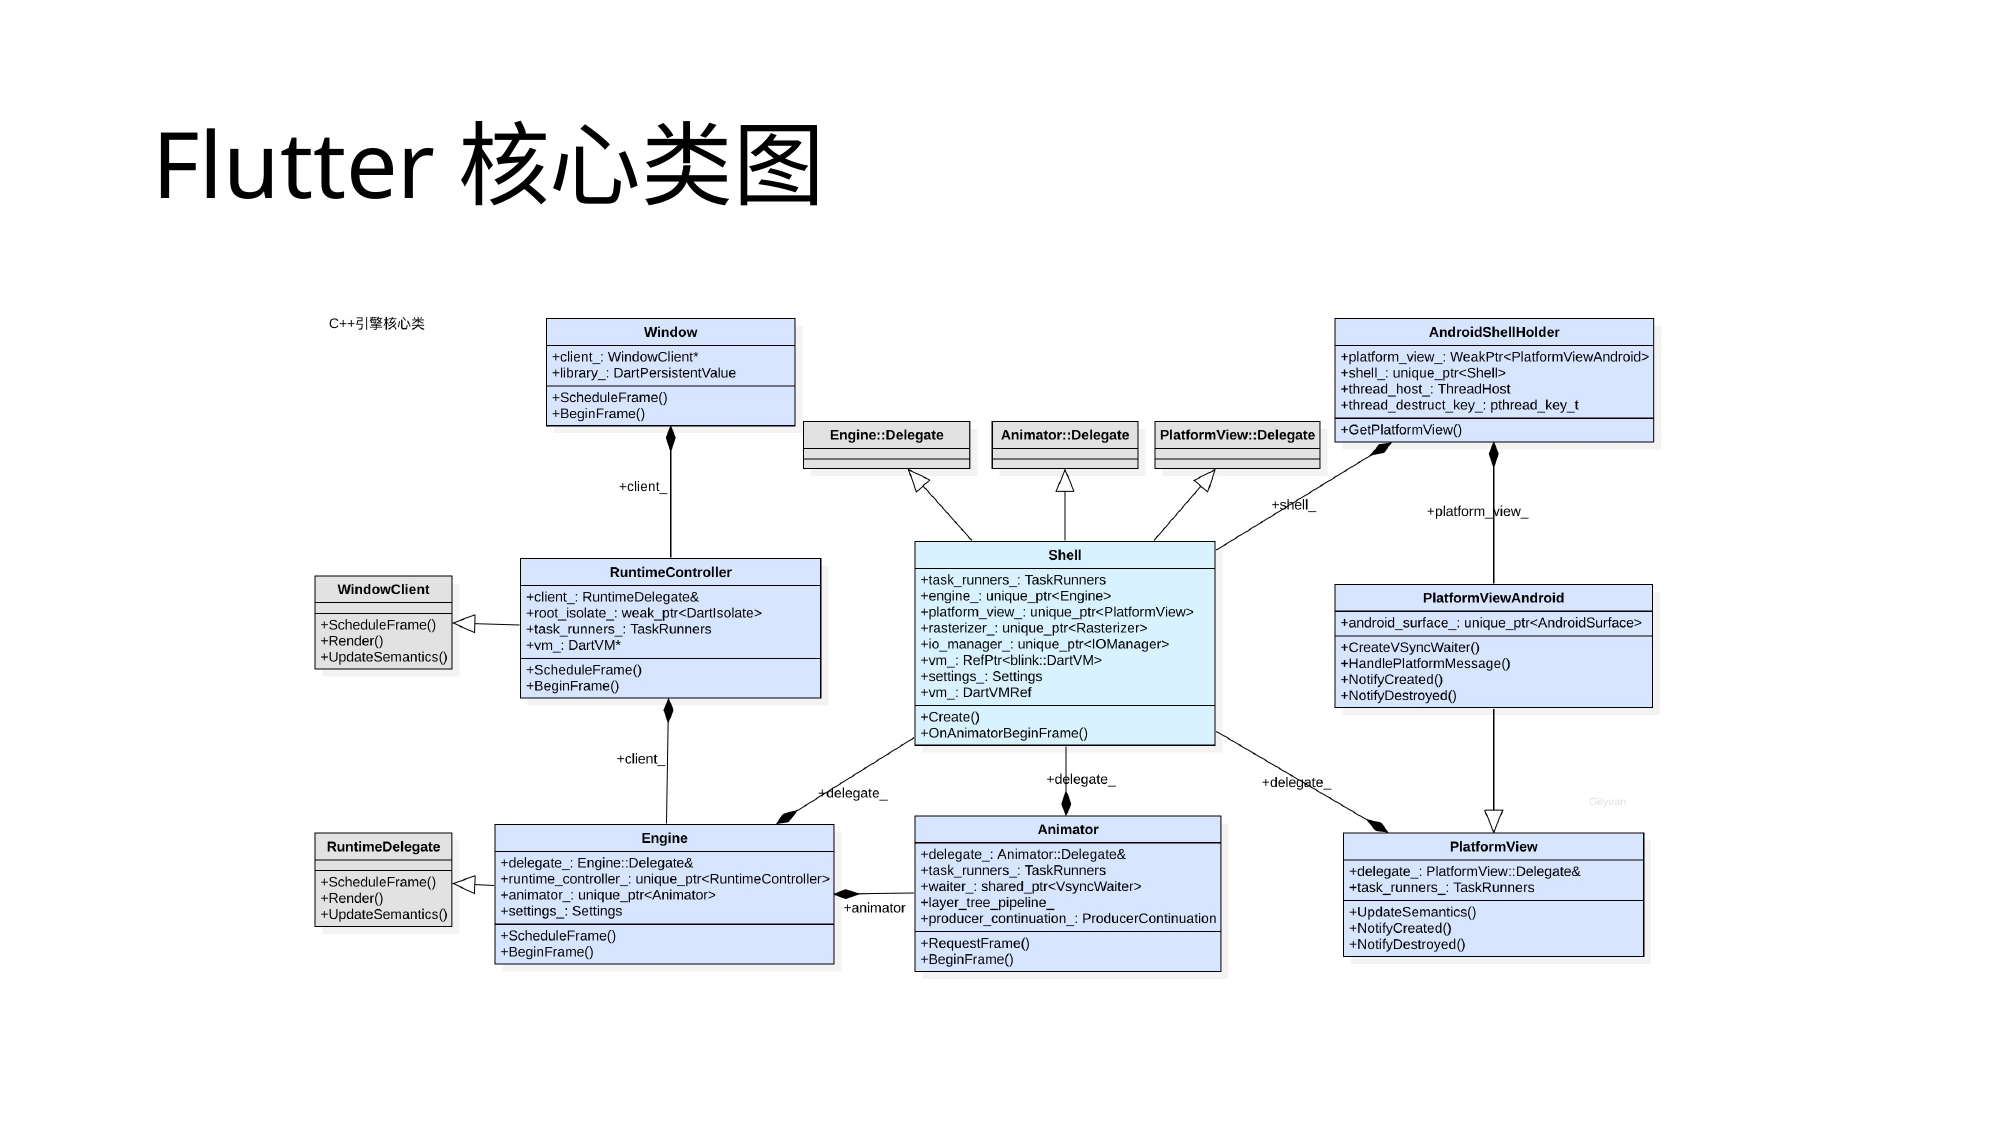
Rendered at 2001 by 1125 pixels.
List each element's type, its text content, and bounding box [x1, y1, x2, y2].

title Flutter核心类图 [137, 59, 1863, 278]
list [304, 299, 1695, 1014]
